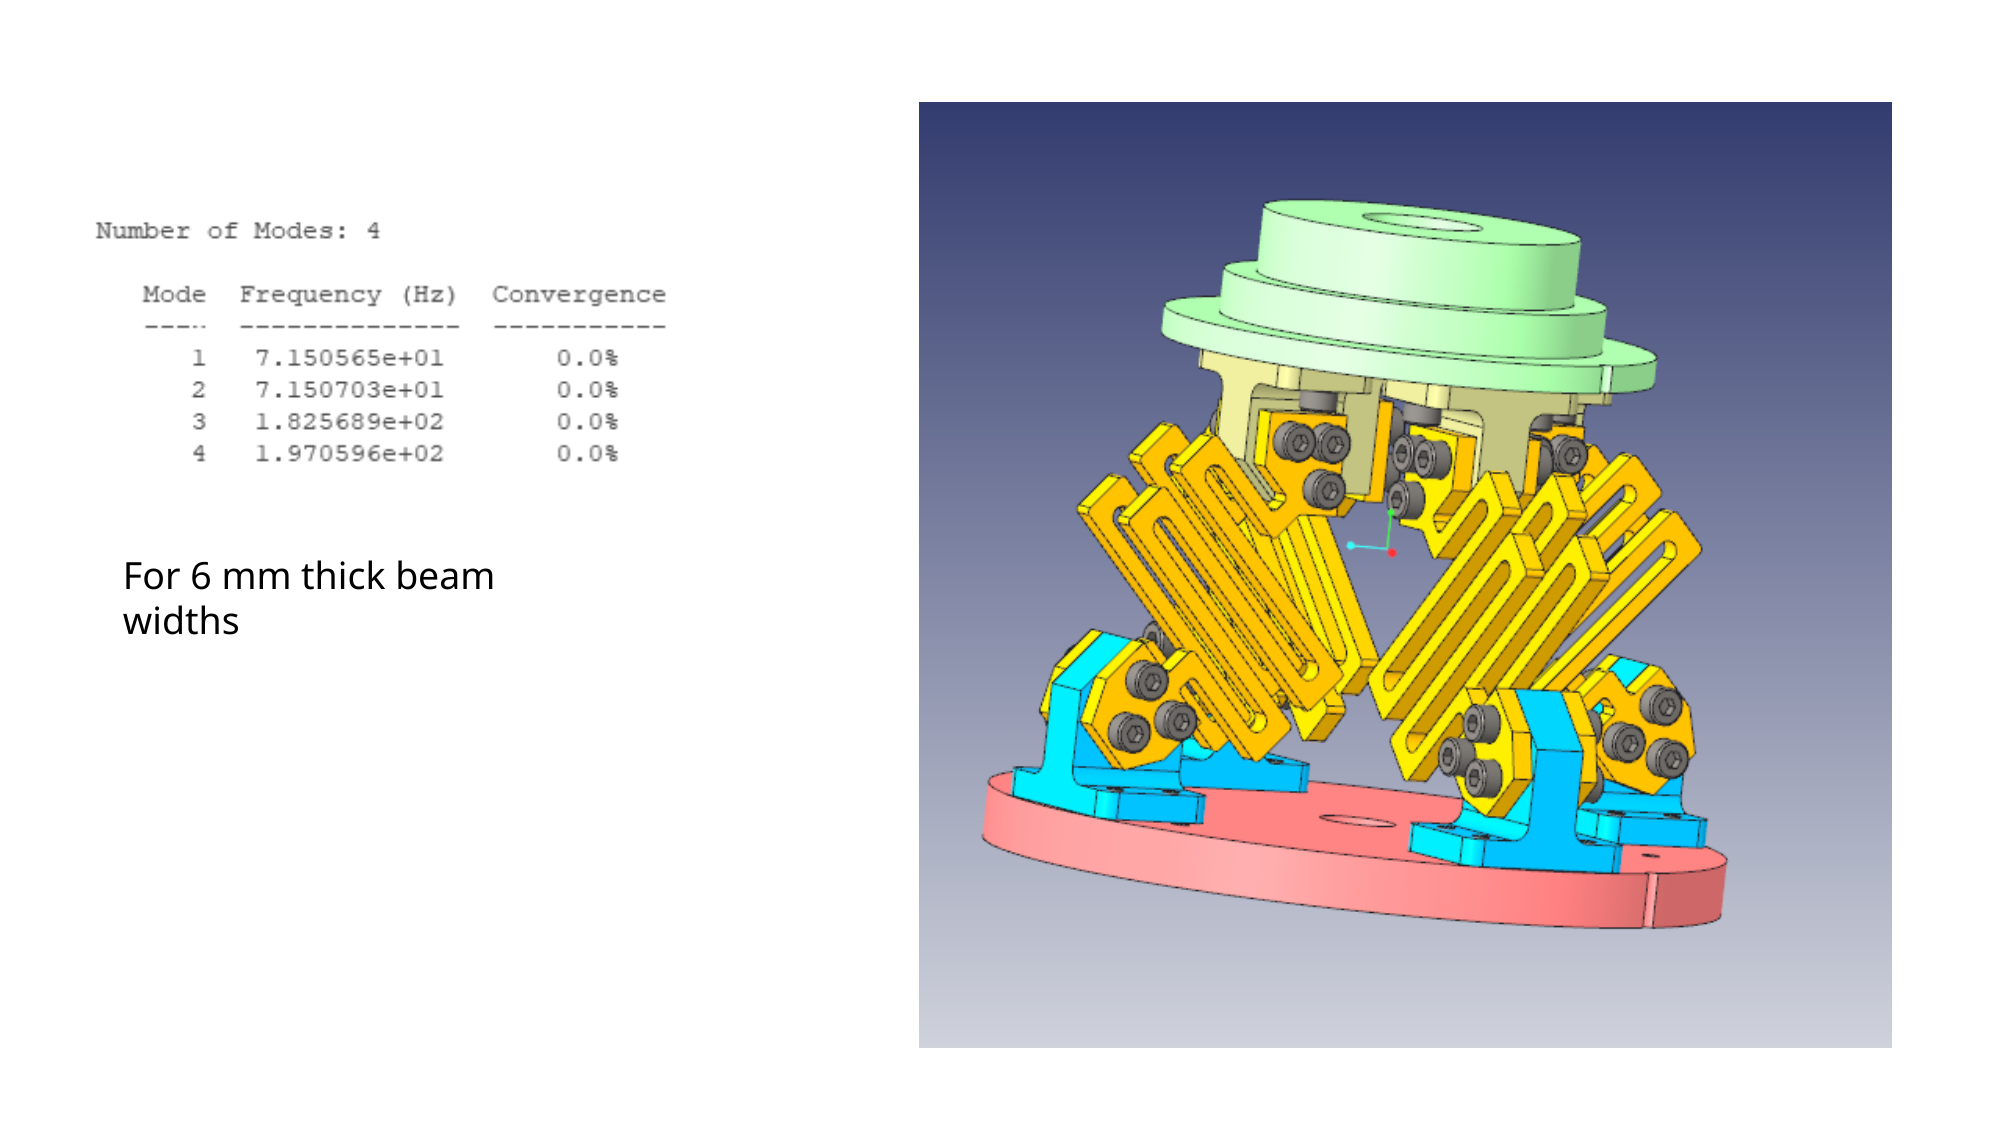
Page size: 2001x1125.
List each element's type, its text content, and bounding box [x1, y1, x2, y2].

picture [919, 101, 1893, 1048]
picture [60, 201, 751, 492]
text_box For 6 mm thick beam widths [108, 544, 626, 650]
